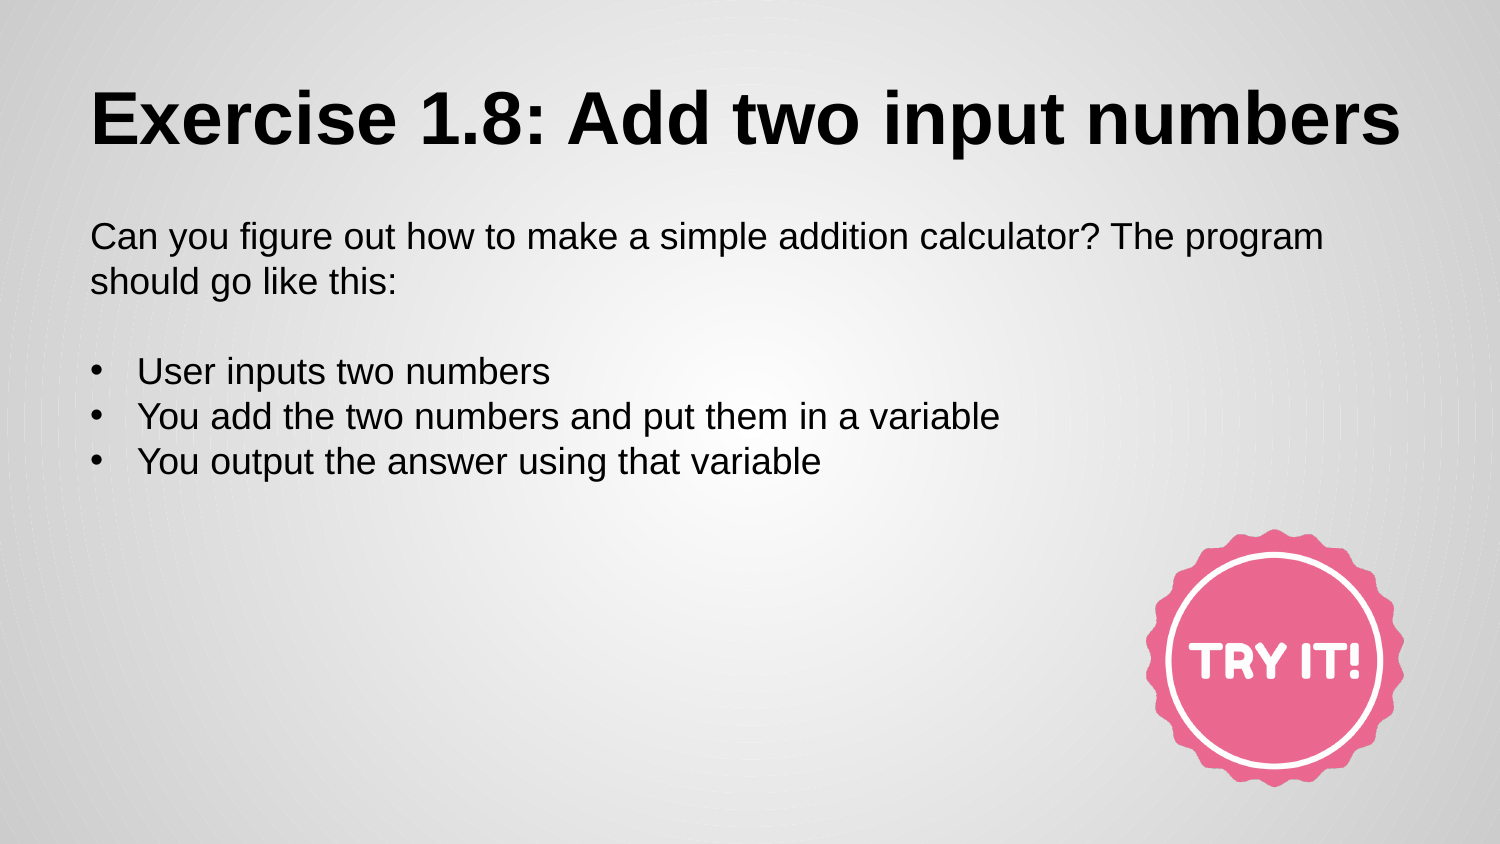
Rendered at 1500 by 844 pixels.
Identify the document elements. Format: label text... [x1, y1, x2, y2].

title Exercise 1.8: Add two input numbers [75, 33, 1425, 175]
picture [1123, 507, 1425, 809]
list Can you figure out how to make a simple addition calculator? The program should go like this: User inputs two numbers You add the two numbers and put them in a variable You output the answer using that variable [75, 196, 1425, 808]
